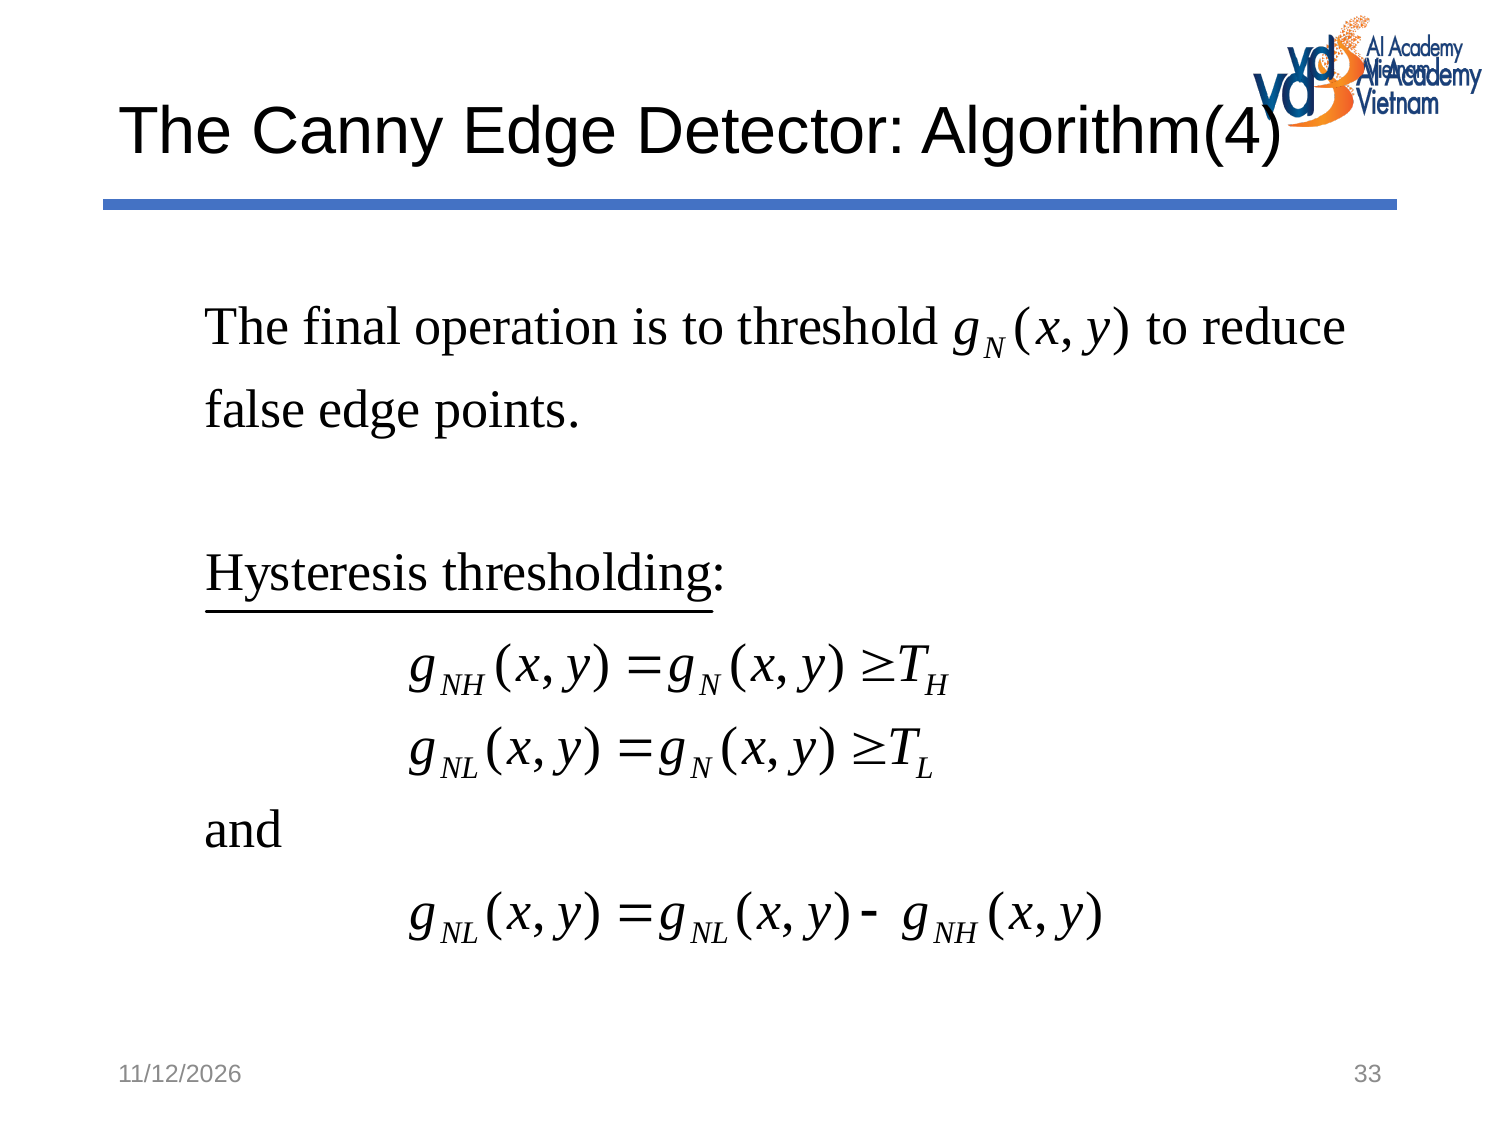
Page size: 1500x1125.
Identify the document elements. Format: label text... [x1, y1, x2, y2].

picture [1253, 15, 1482, 127]
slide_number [103, 1042, 441, 1103]
title The Canny Edge Detector: Algorithm(4) [103, 59, 1397, 204]
slide_number 33 [1059, 1042, 1397, 1103]
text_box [197, 292, 1373, 1026]
